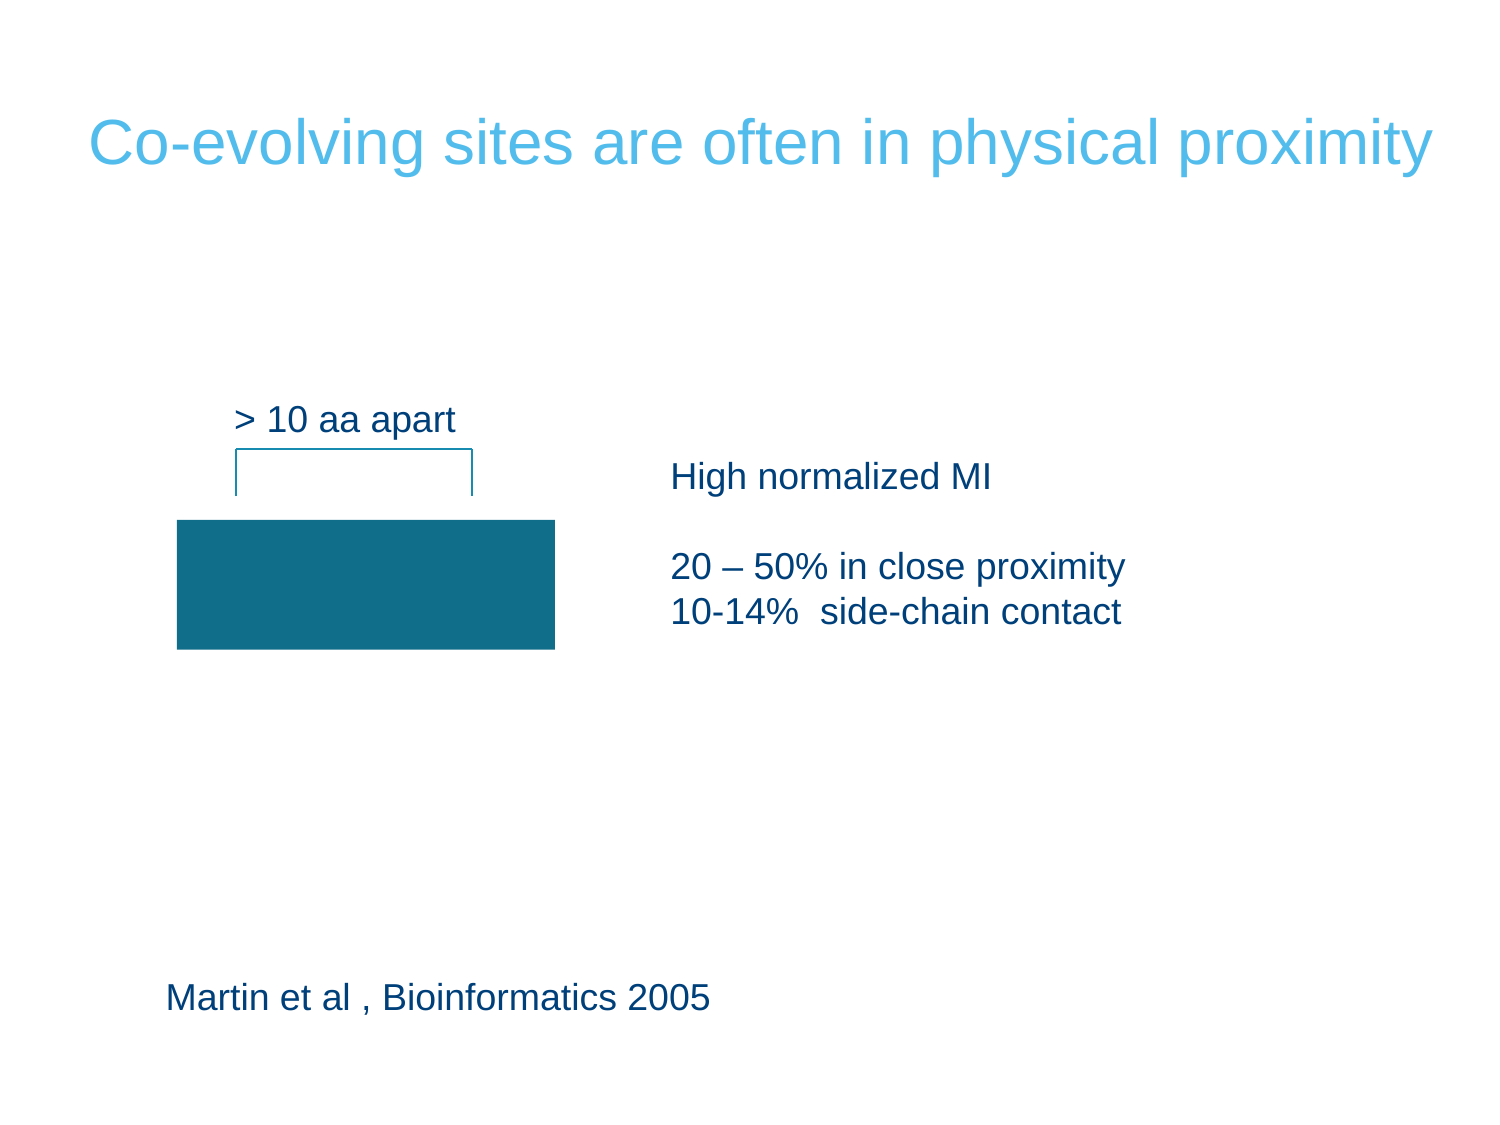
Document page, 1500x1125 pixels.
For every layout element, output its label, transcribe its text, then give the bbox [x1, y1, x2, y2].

title Co-evolving sites are often in physical proximity [88, 29, 1456, 178]
text_box > 10 aa apart [219, 387, 471, 448]
text_box High normalized MI 20 – 50% in close proximity 10-14% side-chain contact [655, 444, 1306, 640]
text_box [175, 518, 557, 652]
text_box Martin et al , Bioinformatics 2005 [150, 965, 726, 1026]
